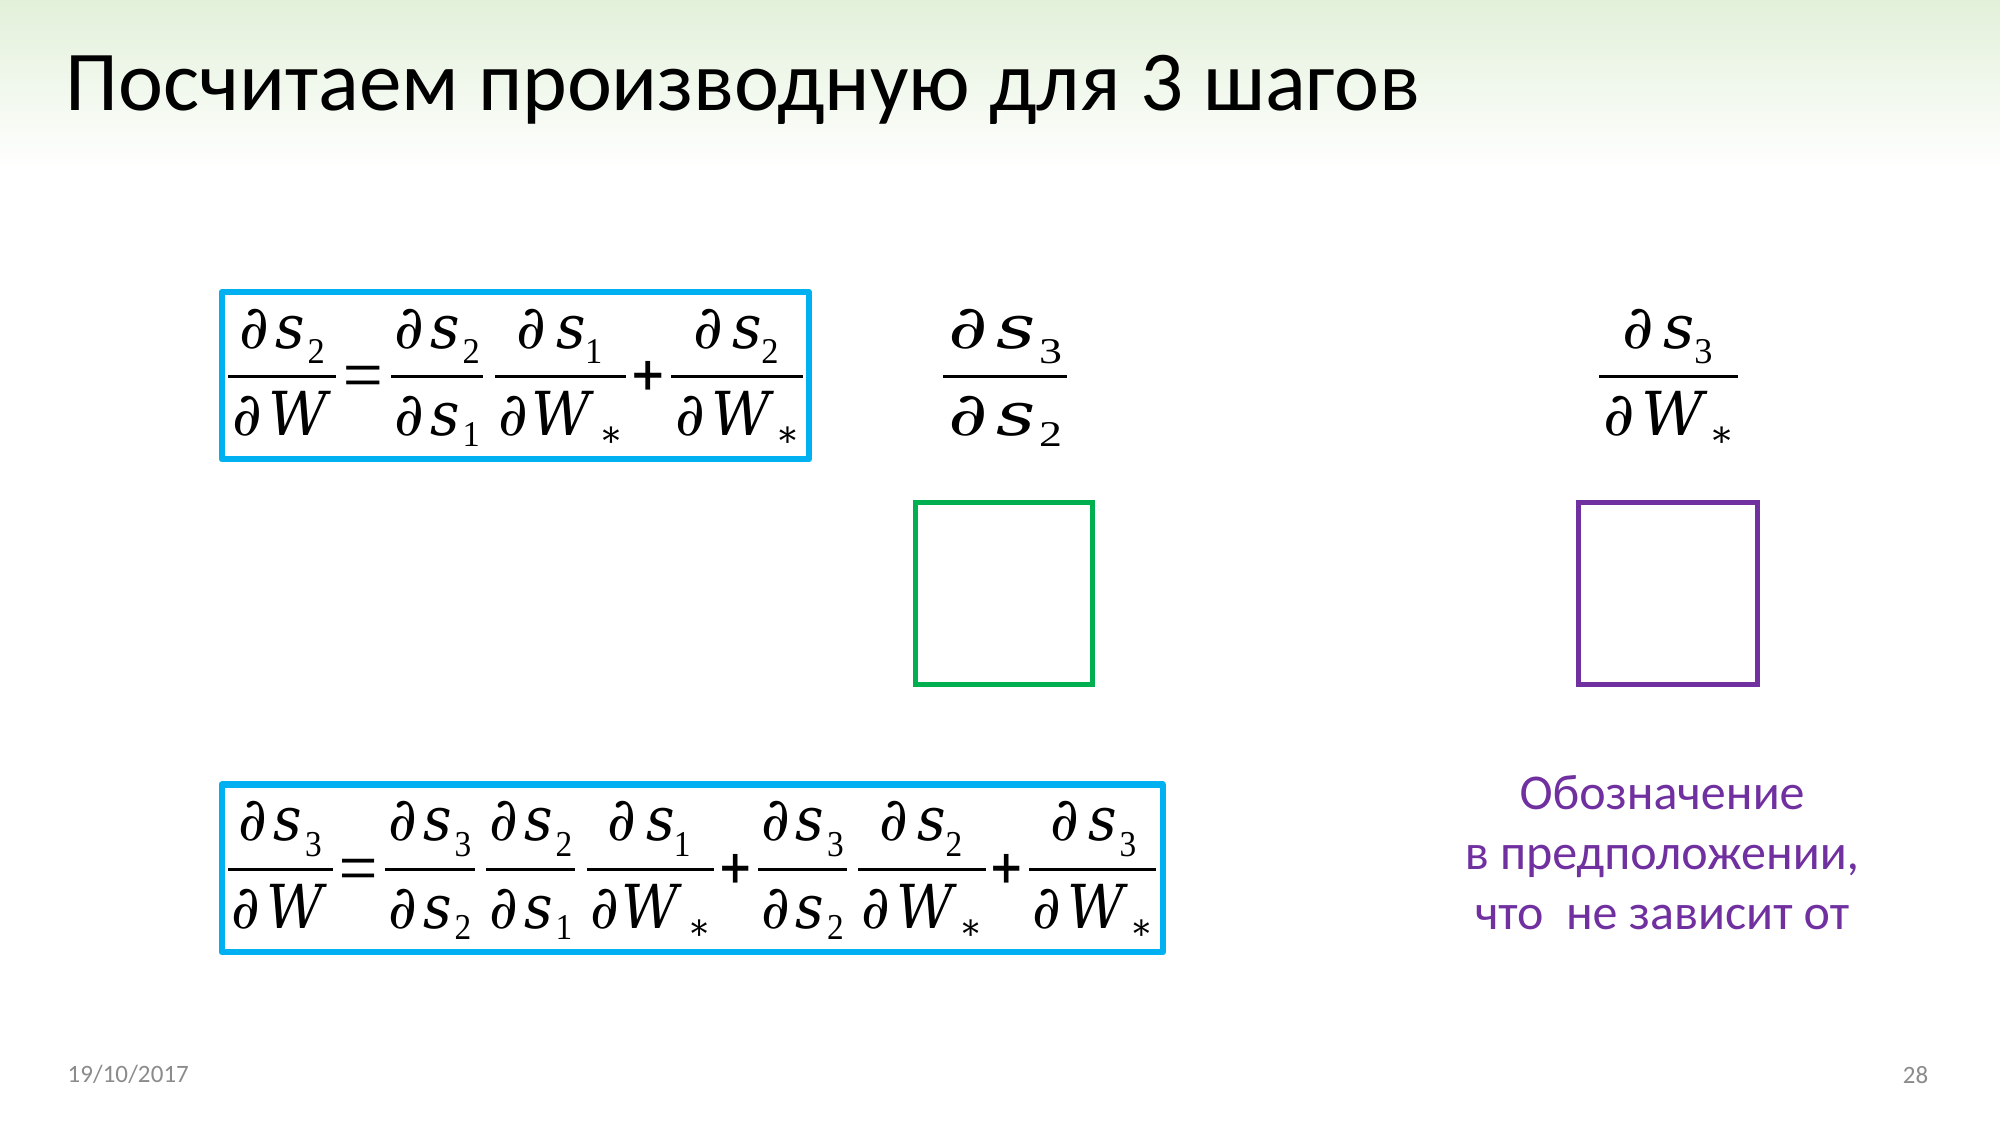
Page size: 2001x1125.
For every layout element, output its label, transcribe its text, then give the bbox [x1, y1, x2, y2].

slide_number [52, 1042, 503, 1103]
slide_number 28 [1493, 1044, 1944, 1104]
title Посчитаем производную для 3 шагов [50, 28, 1943, 137]
text_box [915, 501, 1093, 686]
text_box [1577, 501, 1758, 686]
